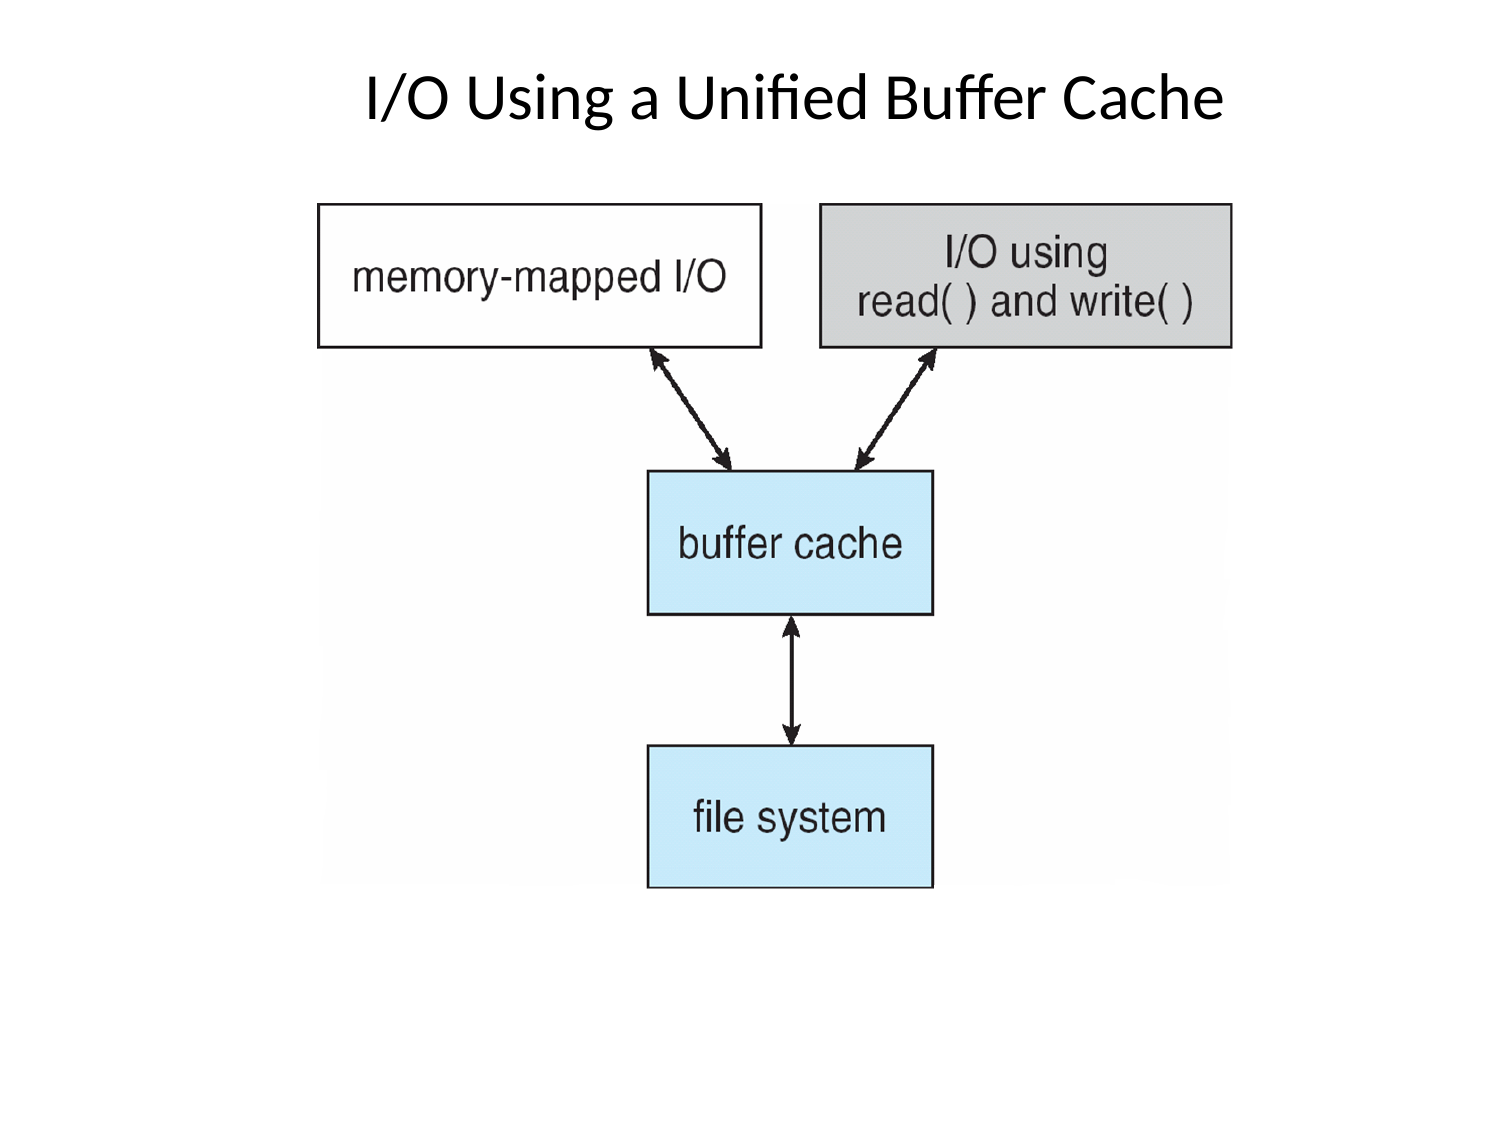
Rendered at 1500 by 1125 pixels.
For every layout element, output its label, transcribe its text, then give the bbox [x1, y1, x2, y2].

title I/O Using a Unified Buffer Cache [166, 45, 1425, 141]
picture [315, 200, 1234, 890]
